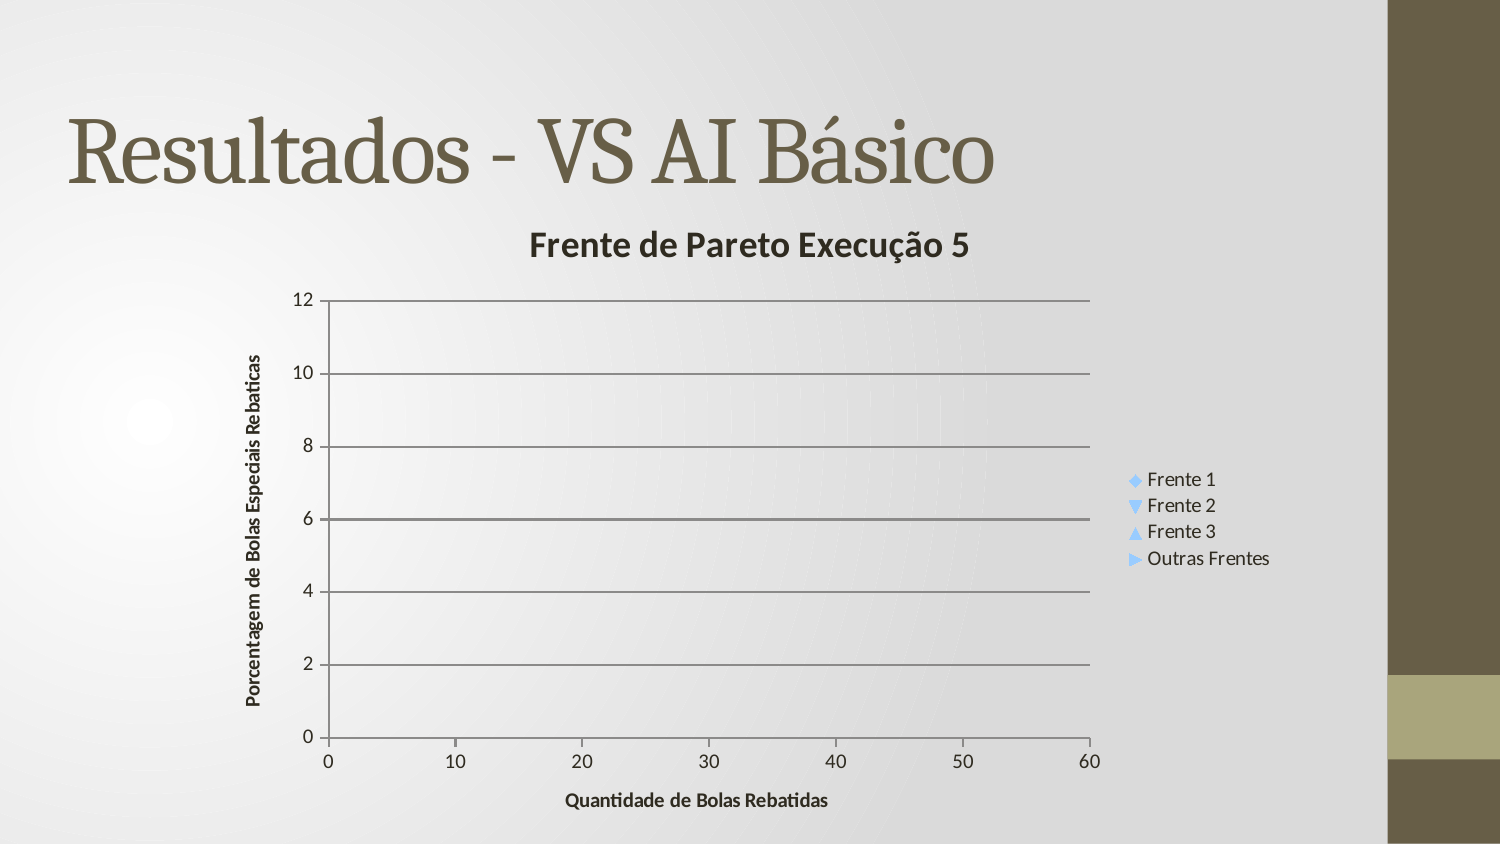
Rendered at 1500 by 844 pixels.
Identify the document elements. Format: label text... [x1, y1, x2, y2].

chart [210, 196, 1290, 844]
title Resultados - VS AI Básico [51, 72, 1449, 167]
